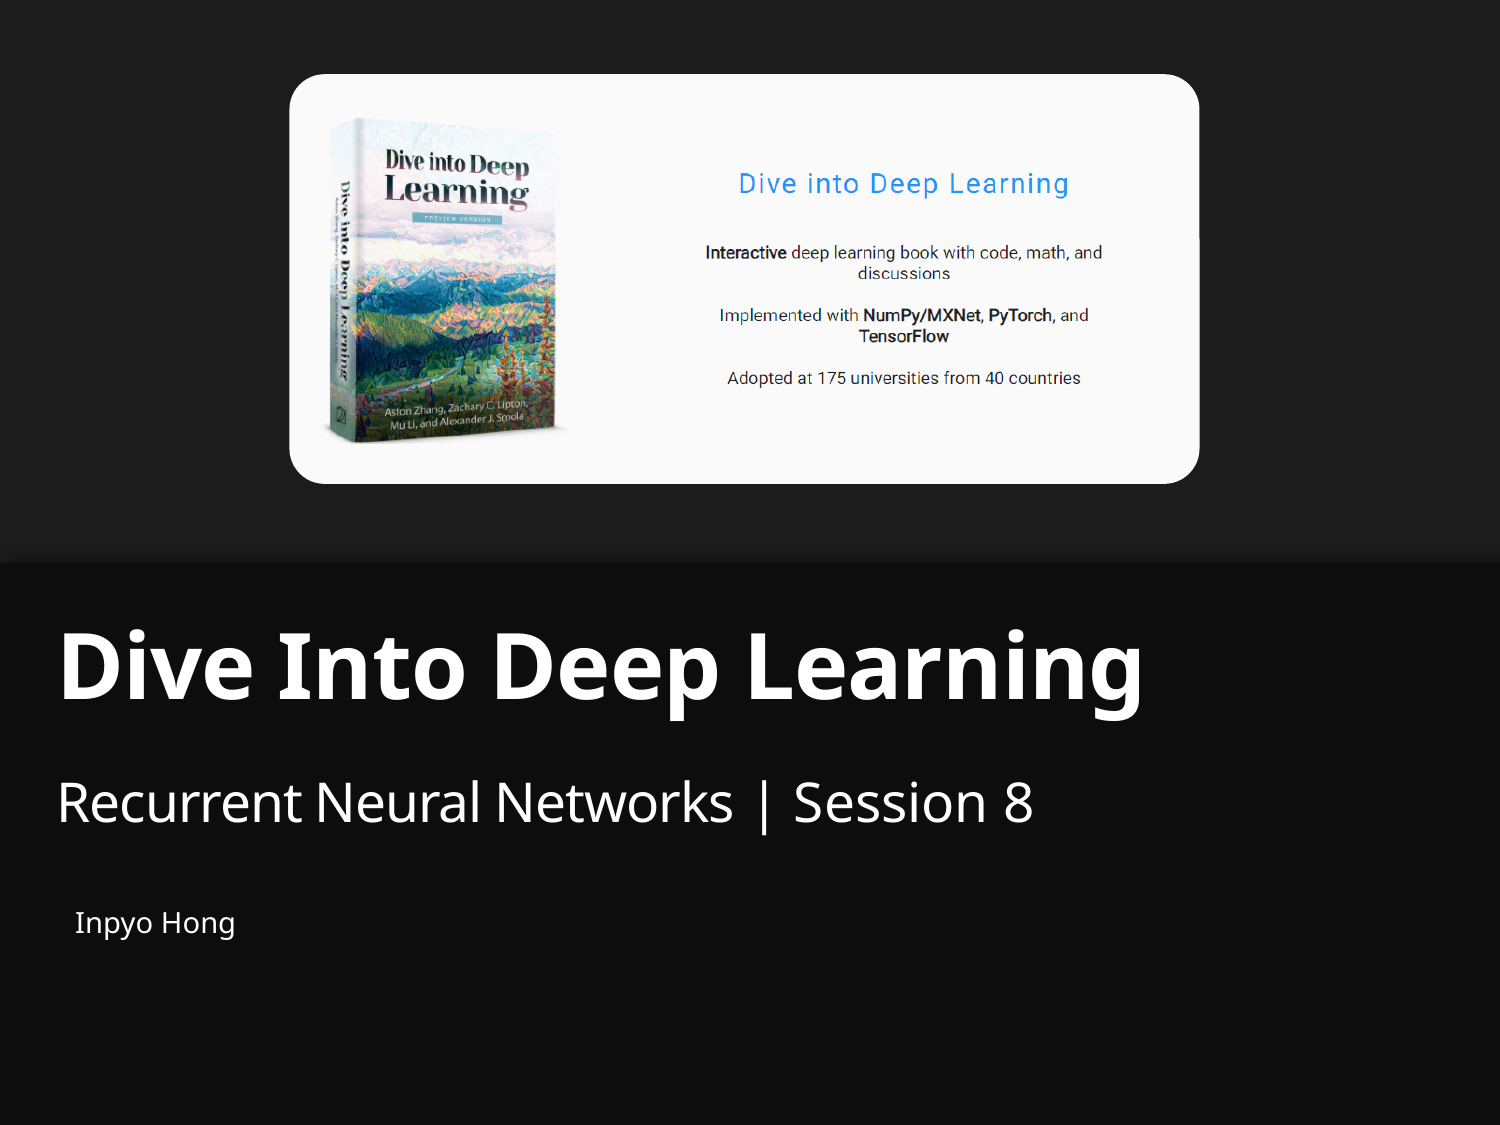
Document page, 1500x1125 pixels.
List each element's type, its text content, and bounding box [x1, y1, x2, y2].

text_box [0, 560, 1500, 1125]
title Dive Into Deep Learning Recurrent Neural Networks | Session 8 [41, 600, 1447, 842]
picture [289, 73, 1200, 485]
text_box Inpyo Hong [53, 879, 1164, 947]
